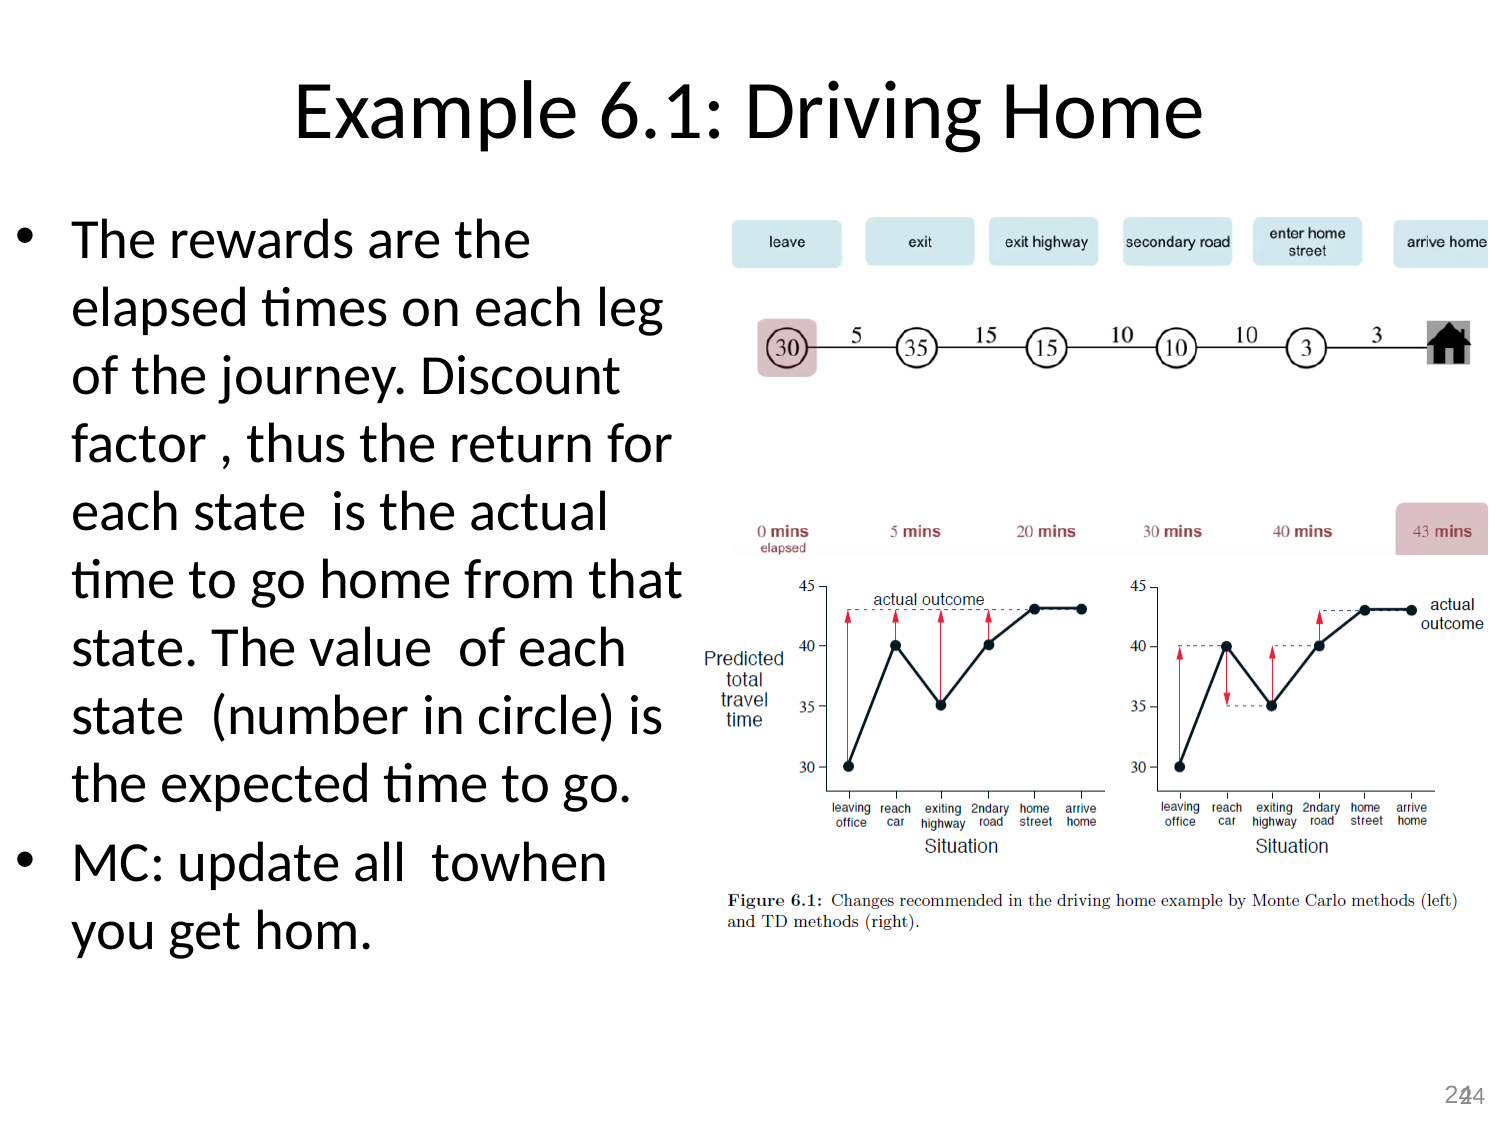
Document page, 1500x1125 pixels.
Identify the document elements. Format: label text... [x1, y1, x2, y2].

title Example 6.1: Driving Home [24, 11, 1475, 200]
picture [732, 216, 1488, 555]
picture [702, 562, 1488, 932]
slide_number 24 [1137, 1071, 1488, 1112]
